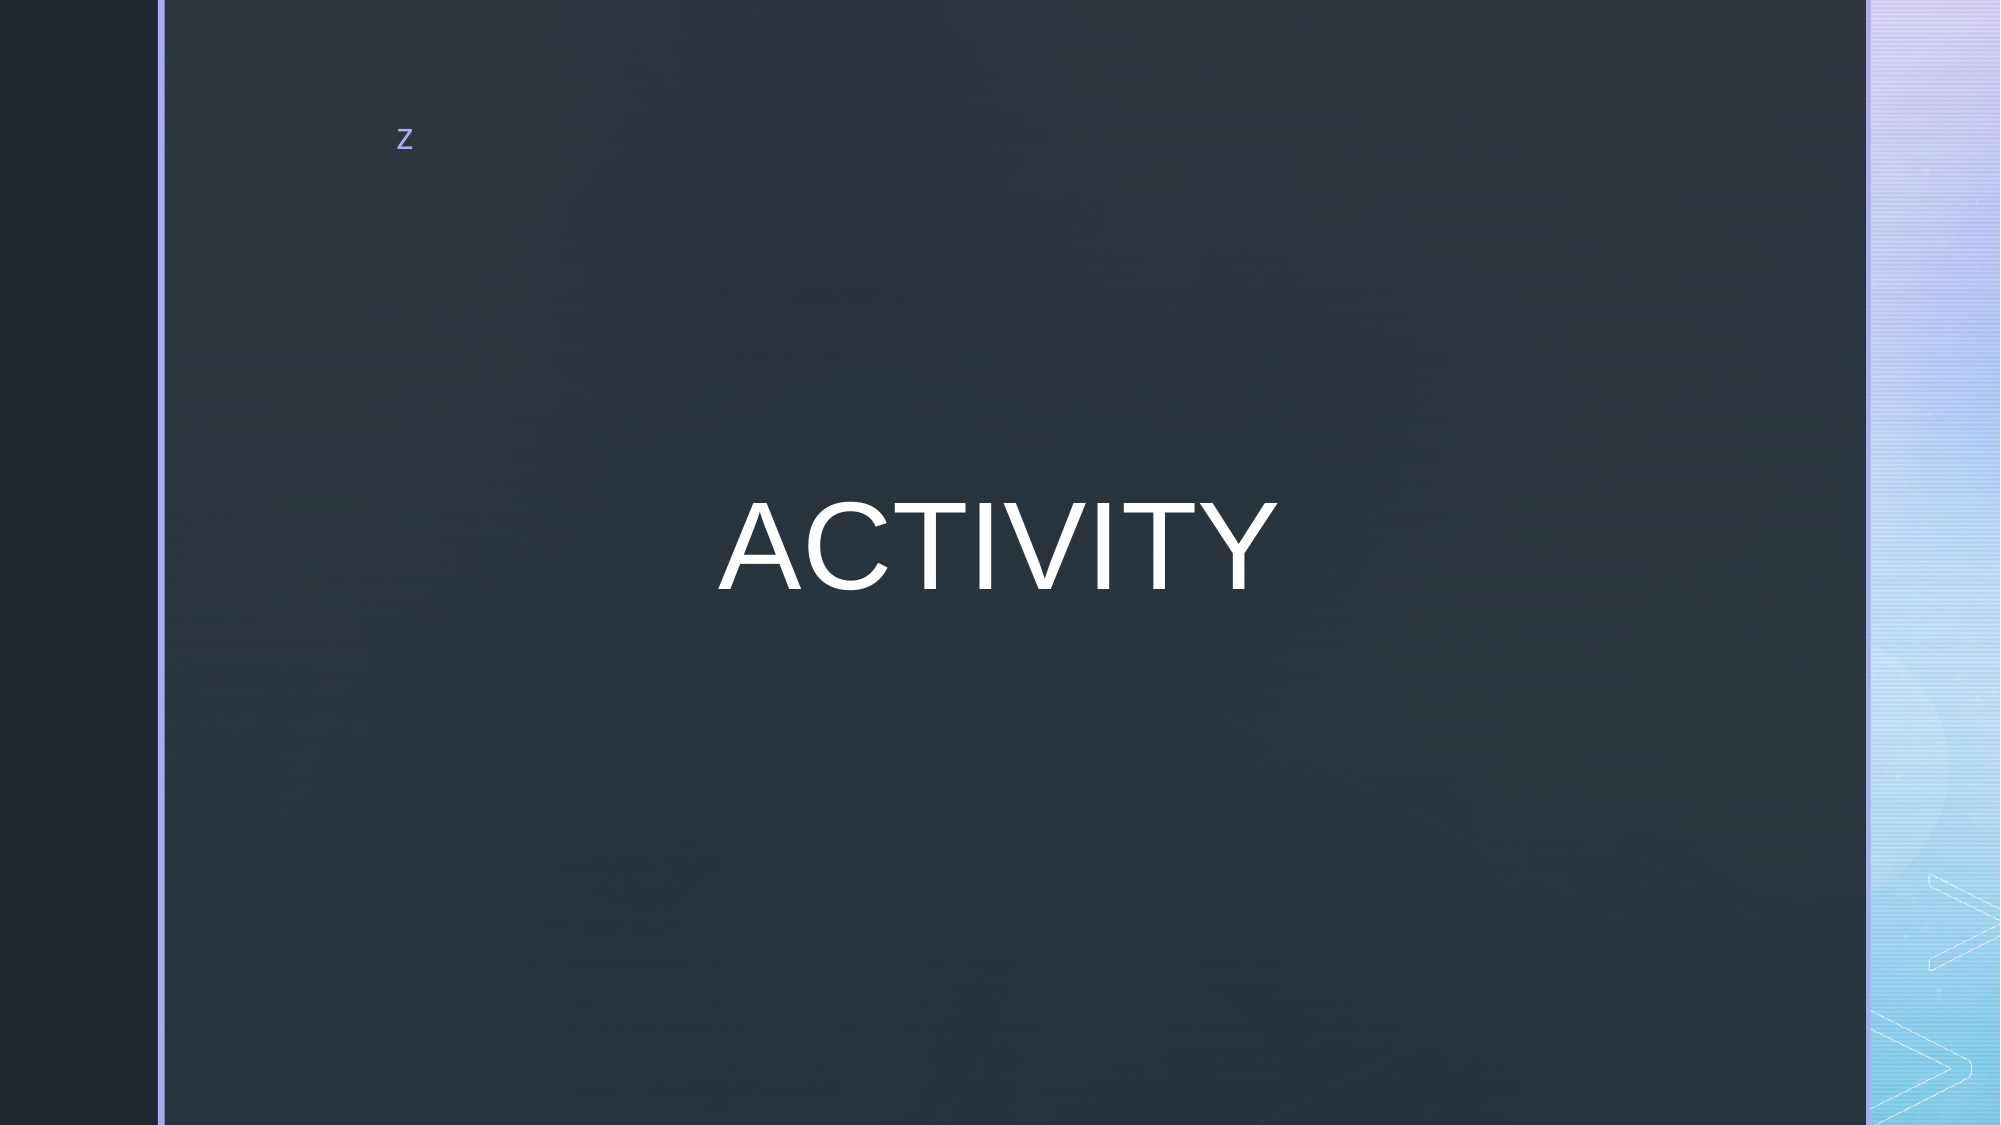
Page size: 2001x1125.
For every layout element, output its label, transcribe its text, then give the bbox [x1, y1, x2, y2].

picture [1871, 0, 2001, 1125]
title ACTIVITY [347, 474, 1653, 651]
